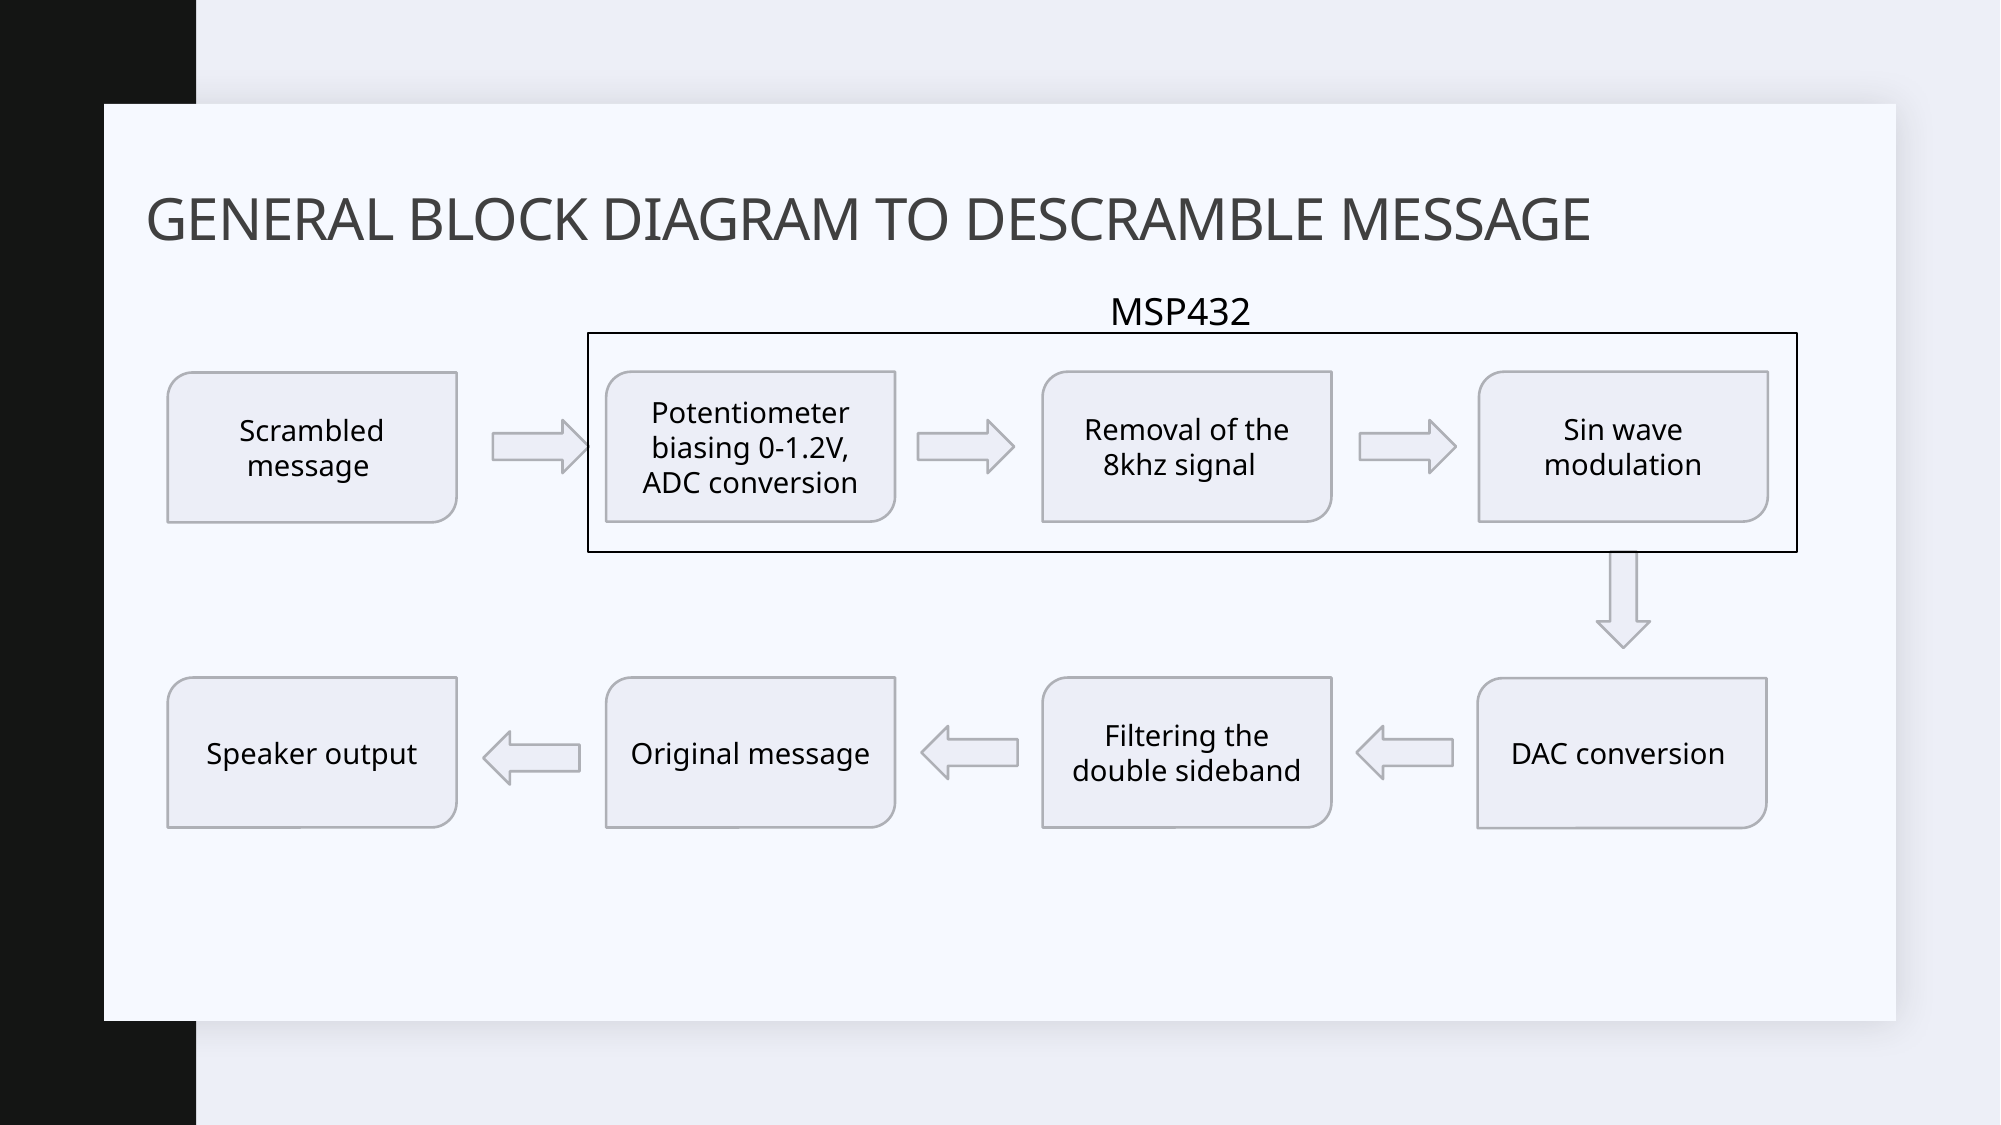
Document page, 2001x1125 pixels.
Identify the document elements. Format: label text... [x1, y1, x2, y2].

text_box [587, 332, 1798, 553]
title General block diagram to descramble message [130, 118, 1726, 325]
text_box Speaker output [166, 676, 458, 829]
text_box Filtering the double sideband [1041, 676, 1333, 829]
text_box Original message [604, 676, 897, 829]
text_box [1595, 553, 1652, 649]
text_box [491, 418, 587, 475]
text_box Scrambled message [166, 371, 458, 524]
text_box [482, 730, 581, 786]
text_box [920, 724, 1019, 781]
text_box MSP432 [1094, 280, 1545, 341]
text_box [1355, 724, 1454, 781]
text_box DAC conversion [1476, 676, 1768, 830]
